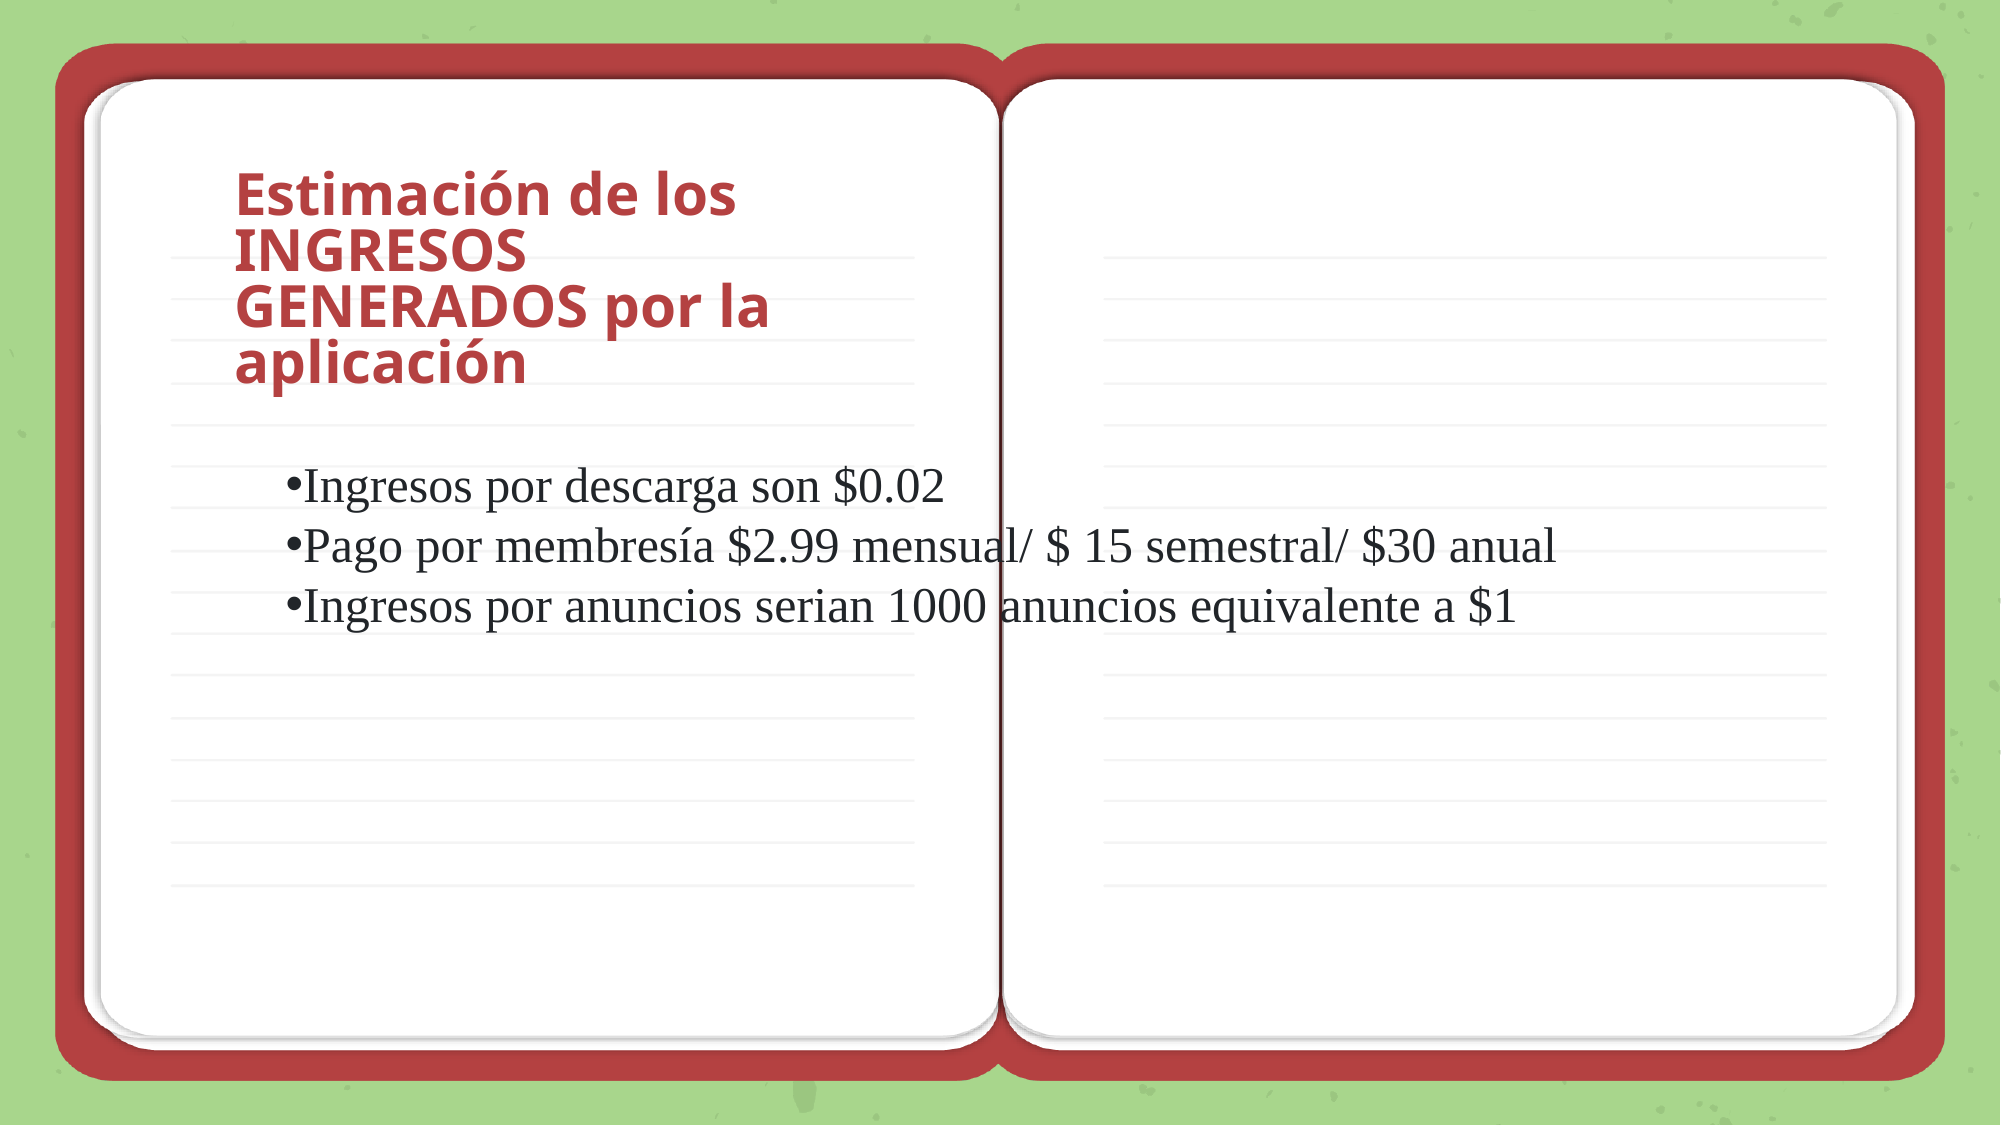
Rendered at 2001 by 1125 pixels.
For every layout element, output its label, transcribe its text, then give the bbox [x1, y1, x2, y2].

title Estimación de los INGRESOS GENERADOS por la aplicación [219, 155, 860, 411]
picture [55, 43, 1945, 1081]
text_box Ingresos por descarga son $0.02 Pago por membresía $2.99 mensual/ $ 15 semestral/ $30 anual Ingresos por anuncios serian 1000 anuncios equivalente a $1 [270, 445, 1586, 685]
